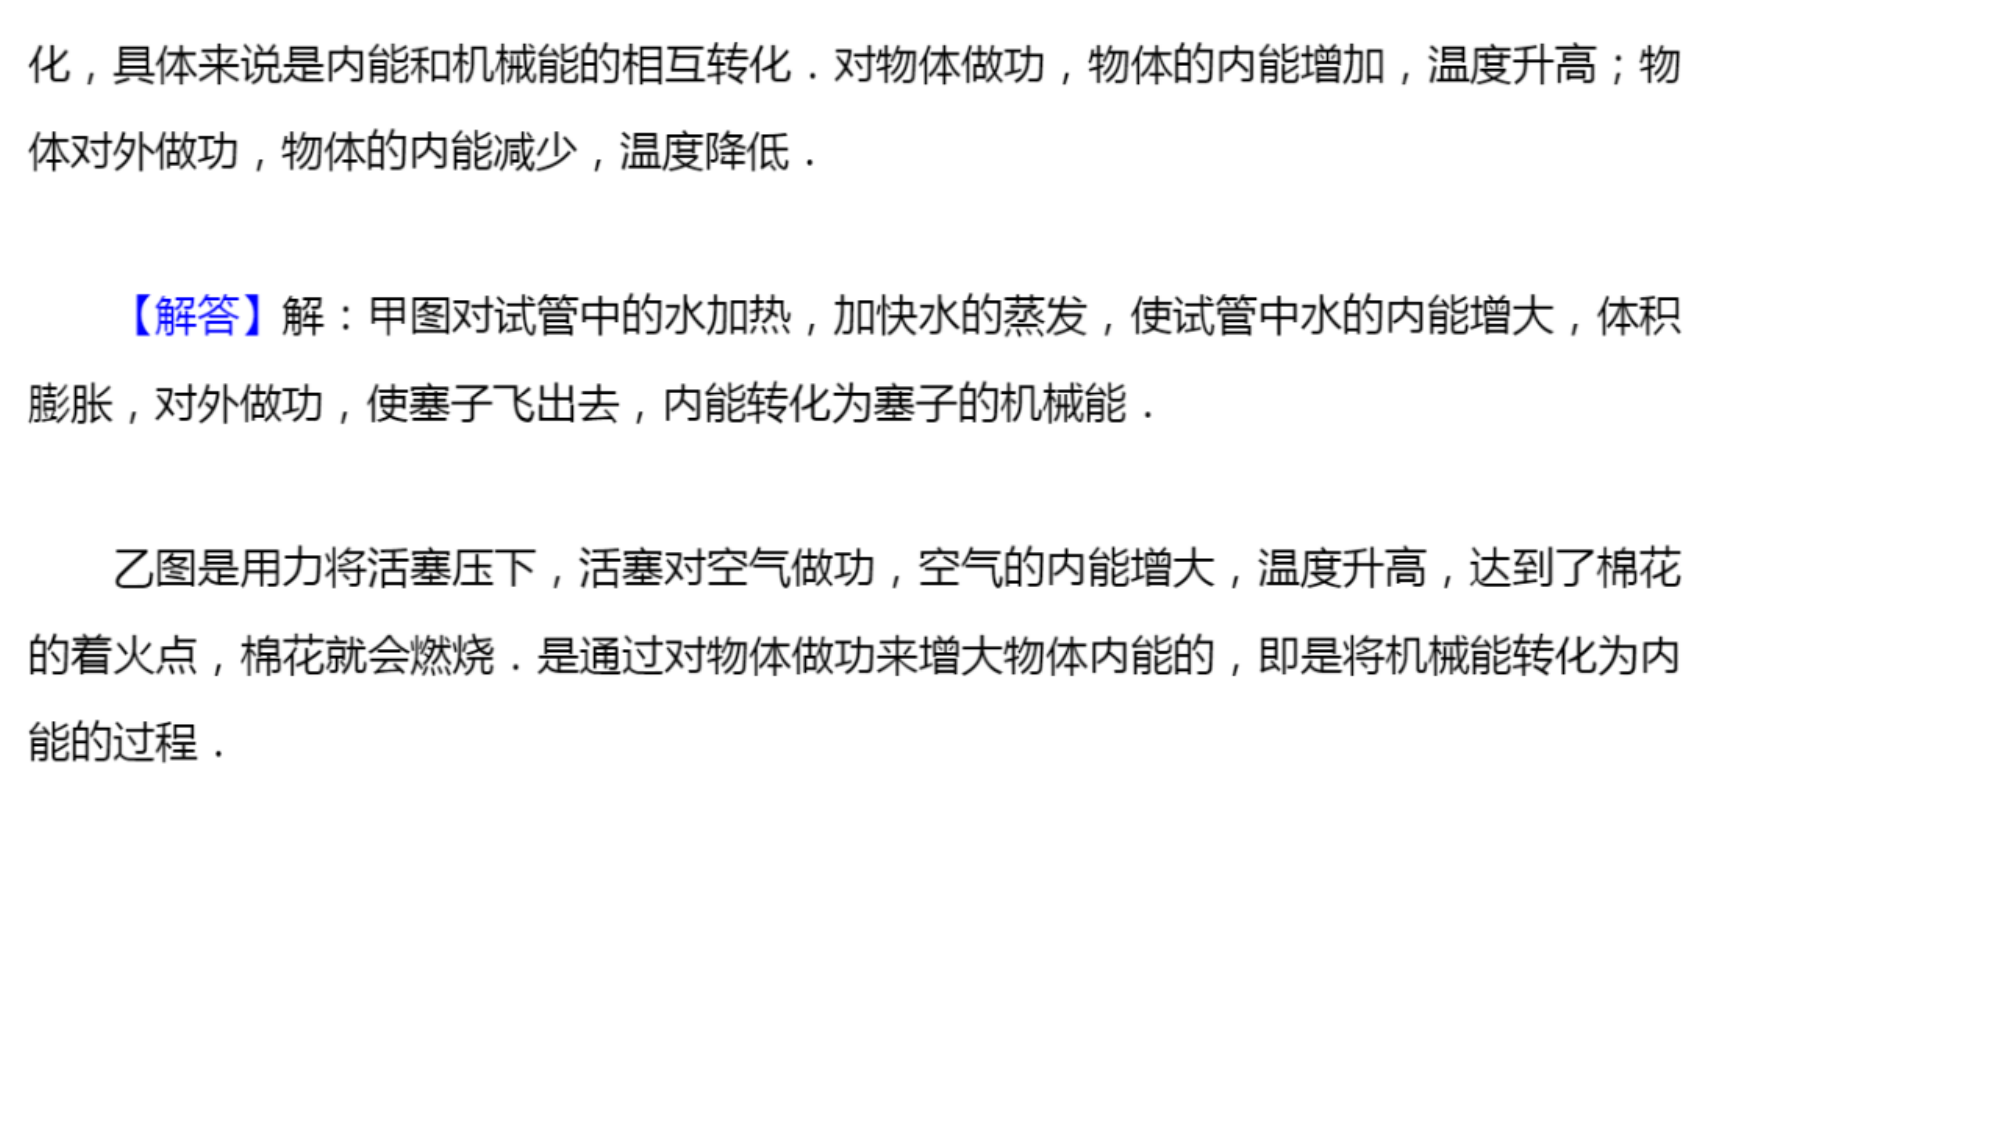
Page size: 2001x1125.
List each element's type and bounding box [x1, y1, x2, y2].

picture [25, 33, 1699, 767]
